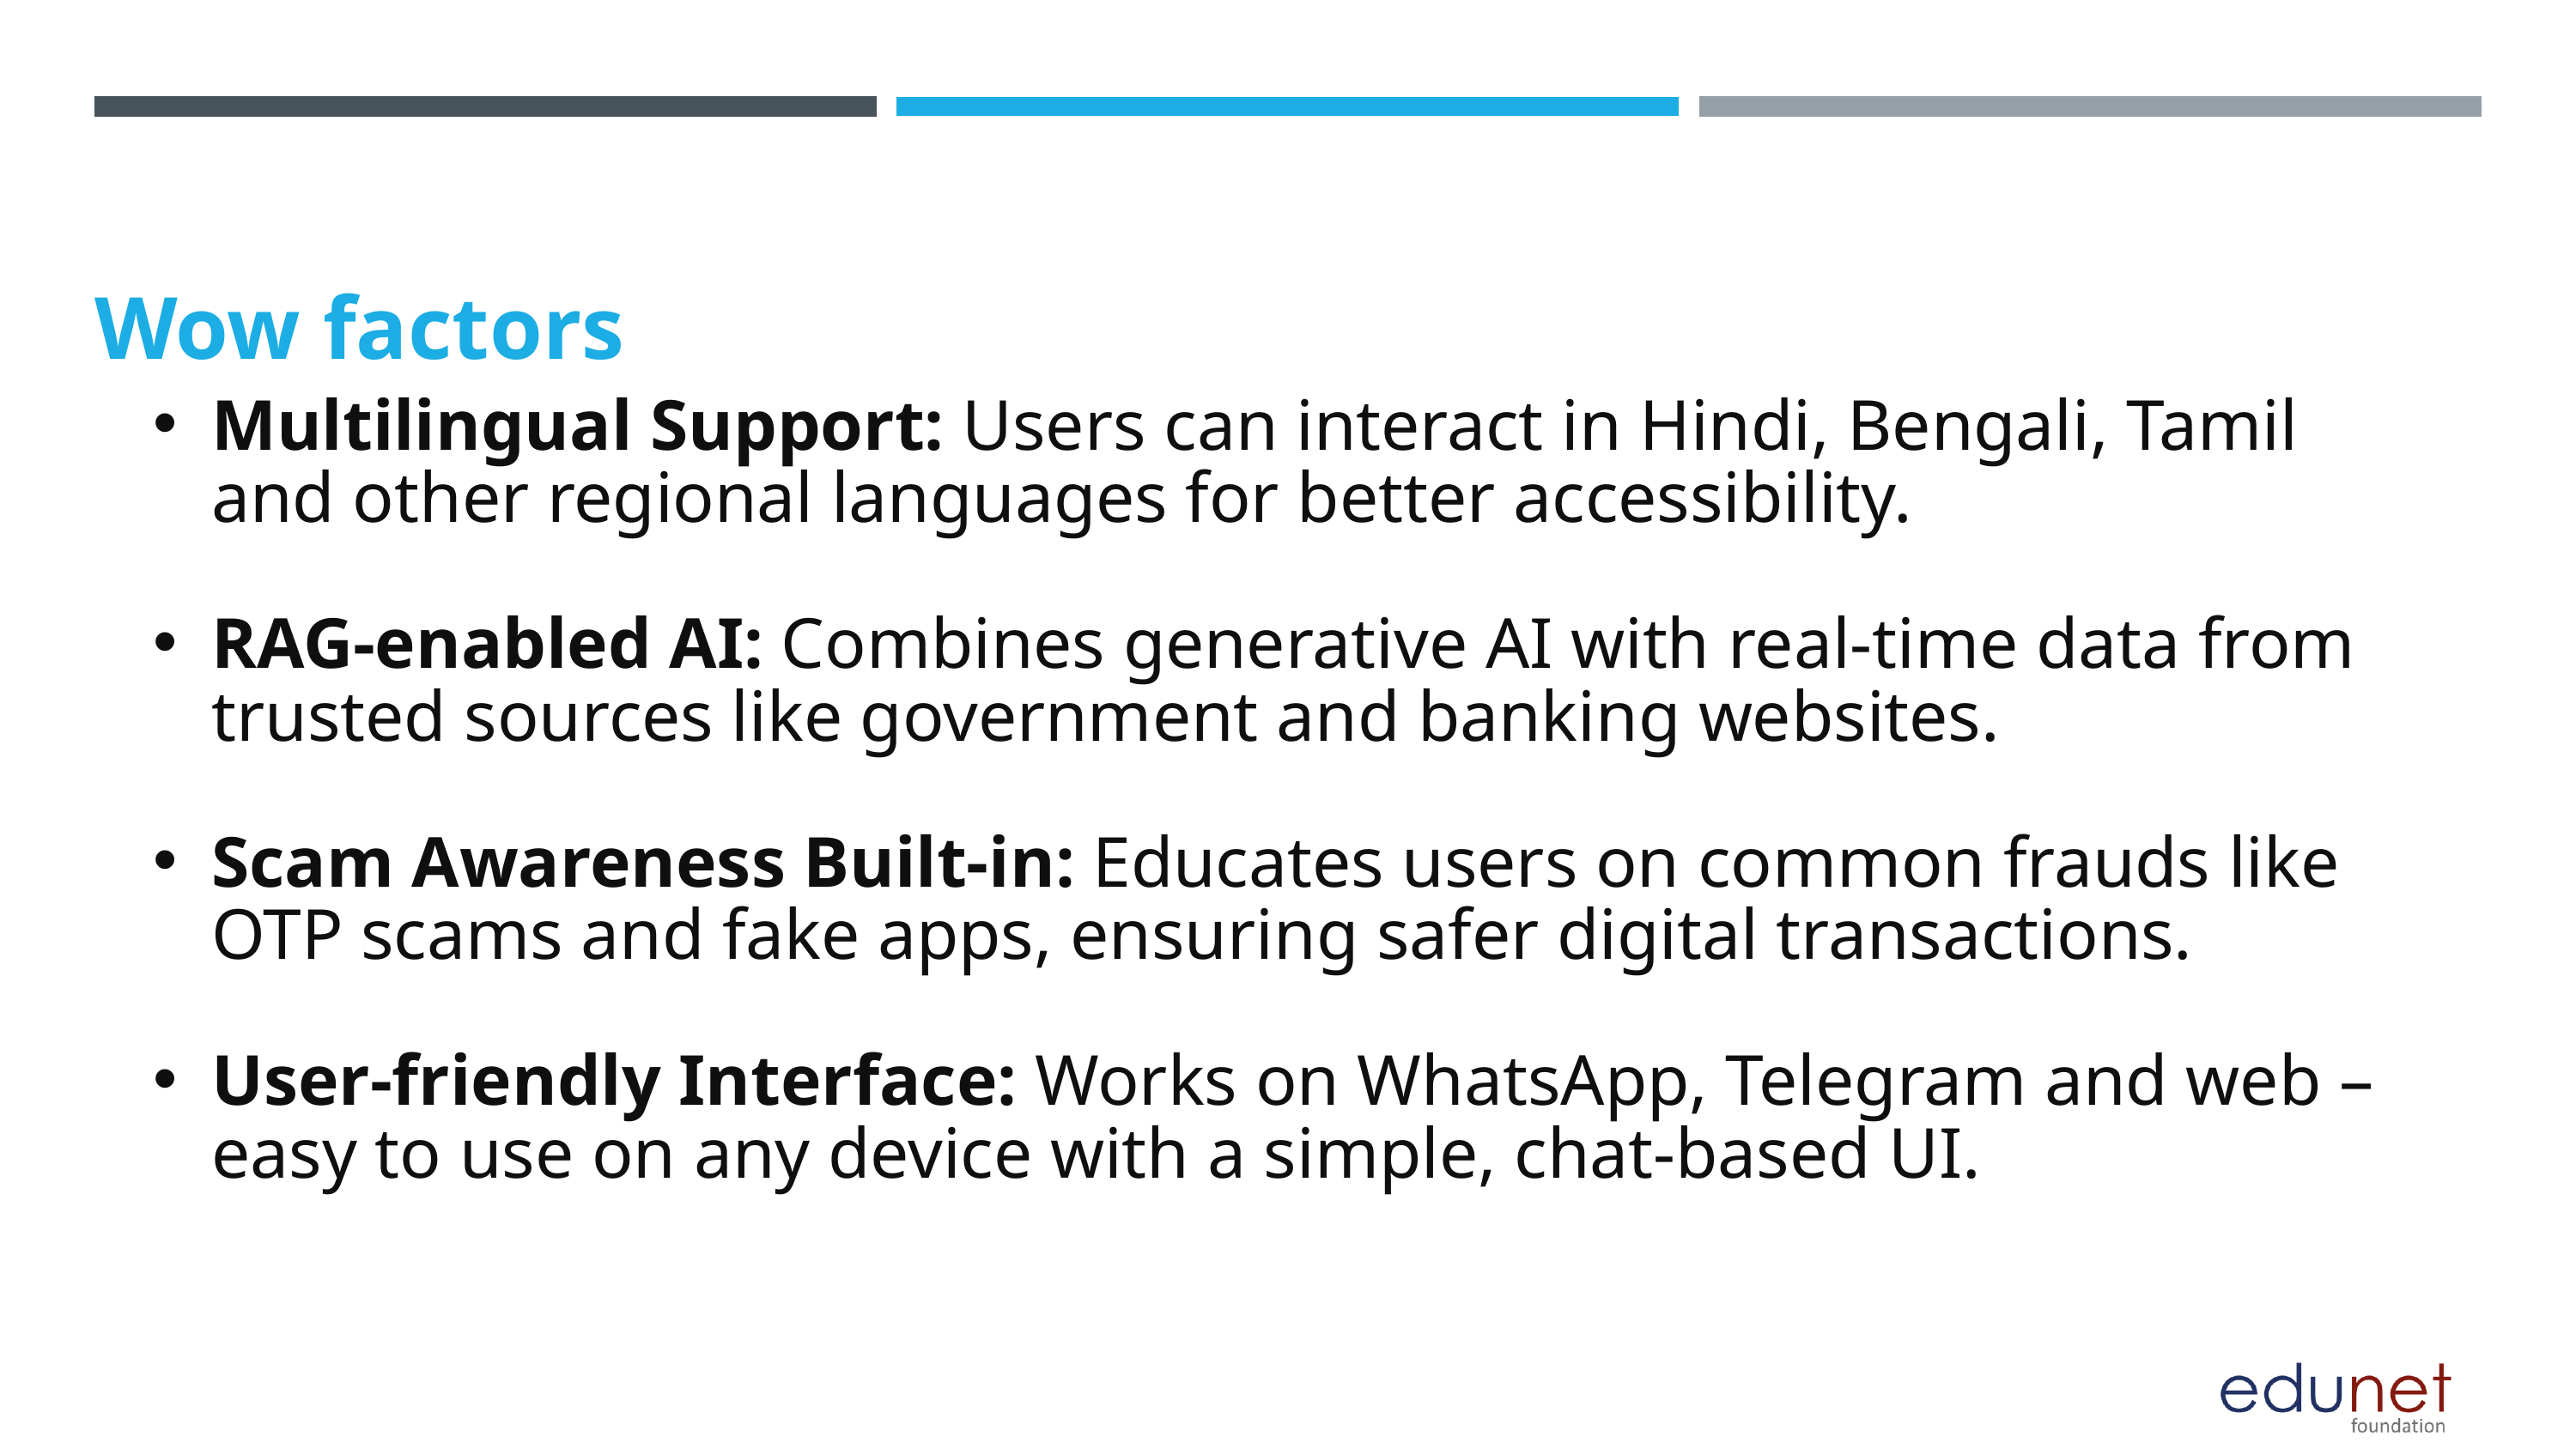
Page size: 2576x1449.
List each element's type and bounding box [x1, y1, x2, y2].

text_box [896, 96, 1680, 117]
text_box [94, 375, 2426, 1210]
text_box [2215, 1359, 2454, 1438]
text_box [94, 96, 878, 118]
text_box [1698, 95, 2482, 118]
text_box [94, 264, 2426, 373]
